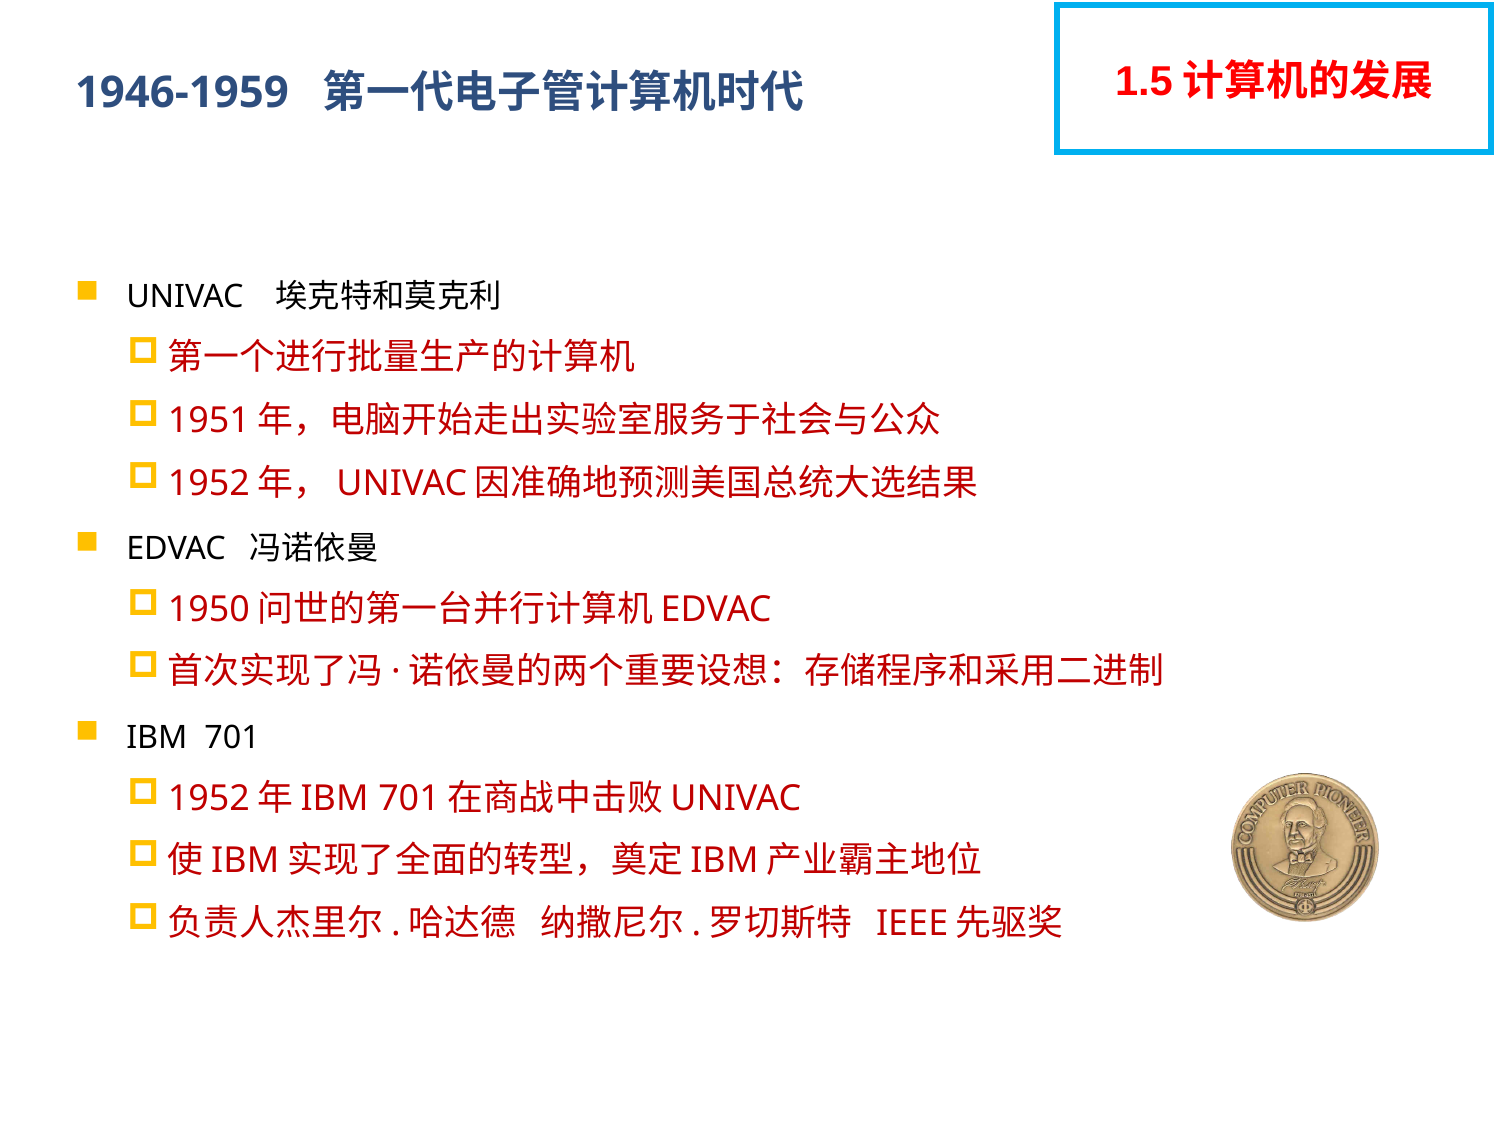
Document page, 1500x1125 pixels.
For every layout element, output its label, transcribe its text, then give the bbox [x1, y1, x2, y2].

title 1946-1959 第一代电子管计算机时代 [60, 42, 1057, 144]
picture [1231, 773, 1379, 922]
list UNIVAC 埃克特和莫克利 第一个进行批量生产的计算机 1951年，电脑开始走出实验室服务于社会与公众 1952年，UNIVAC因准确地预测美国总统大选结果 EDVAC 冯诺依曼 1950问世的第一台并行计算机EDVAC 首次实现了冯·诺依曼的两个重要设想：存储程序和采用二进制 IBM 701 1952年IBM 701在商战中击败UNIVAC 使IBM实现了全面的转型，奠定IBM产业霸主地位 负责人杰里尔.哈达德 纳撒尼尔.罗切斯特 IEEE先驱奖 [60, 256, 1395, 951]
text_box 1.5计算机的发展 [1057, 5, 1492, 152]
